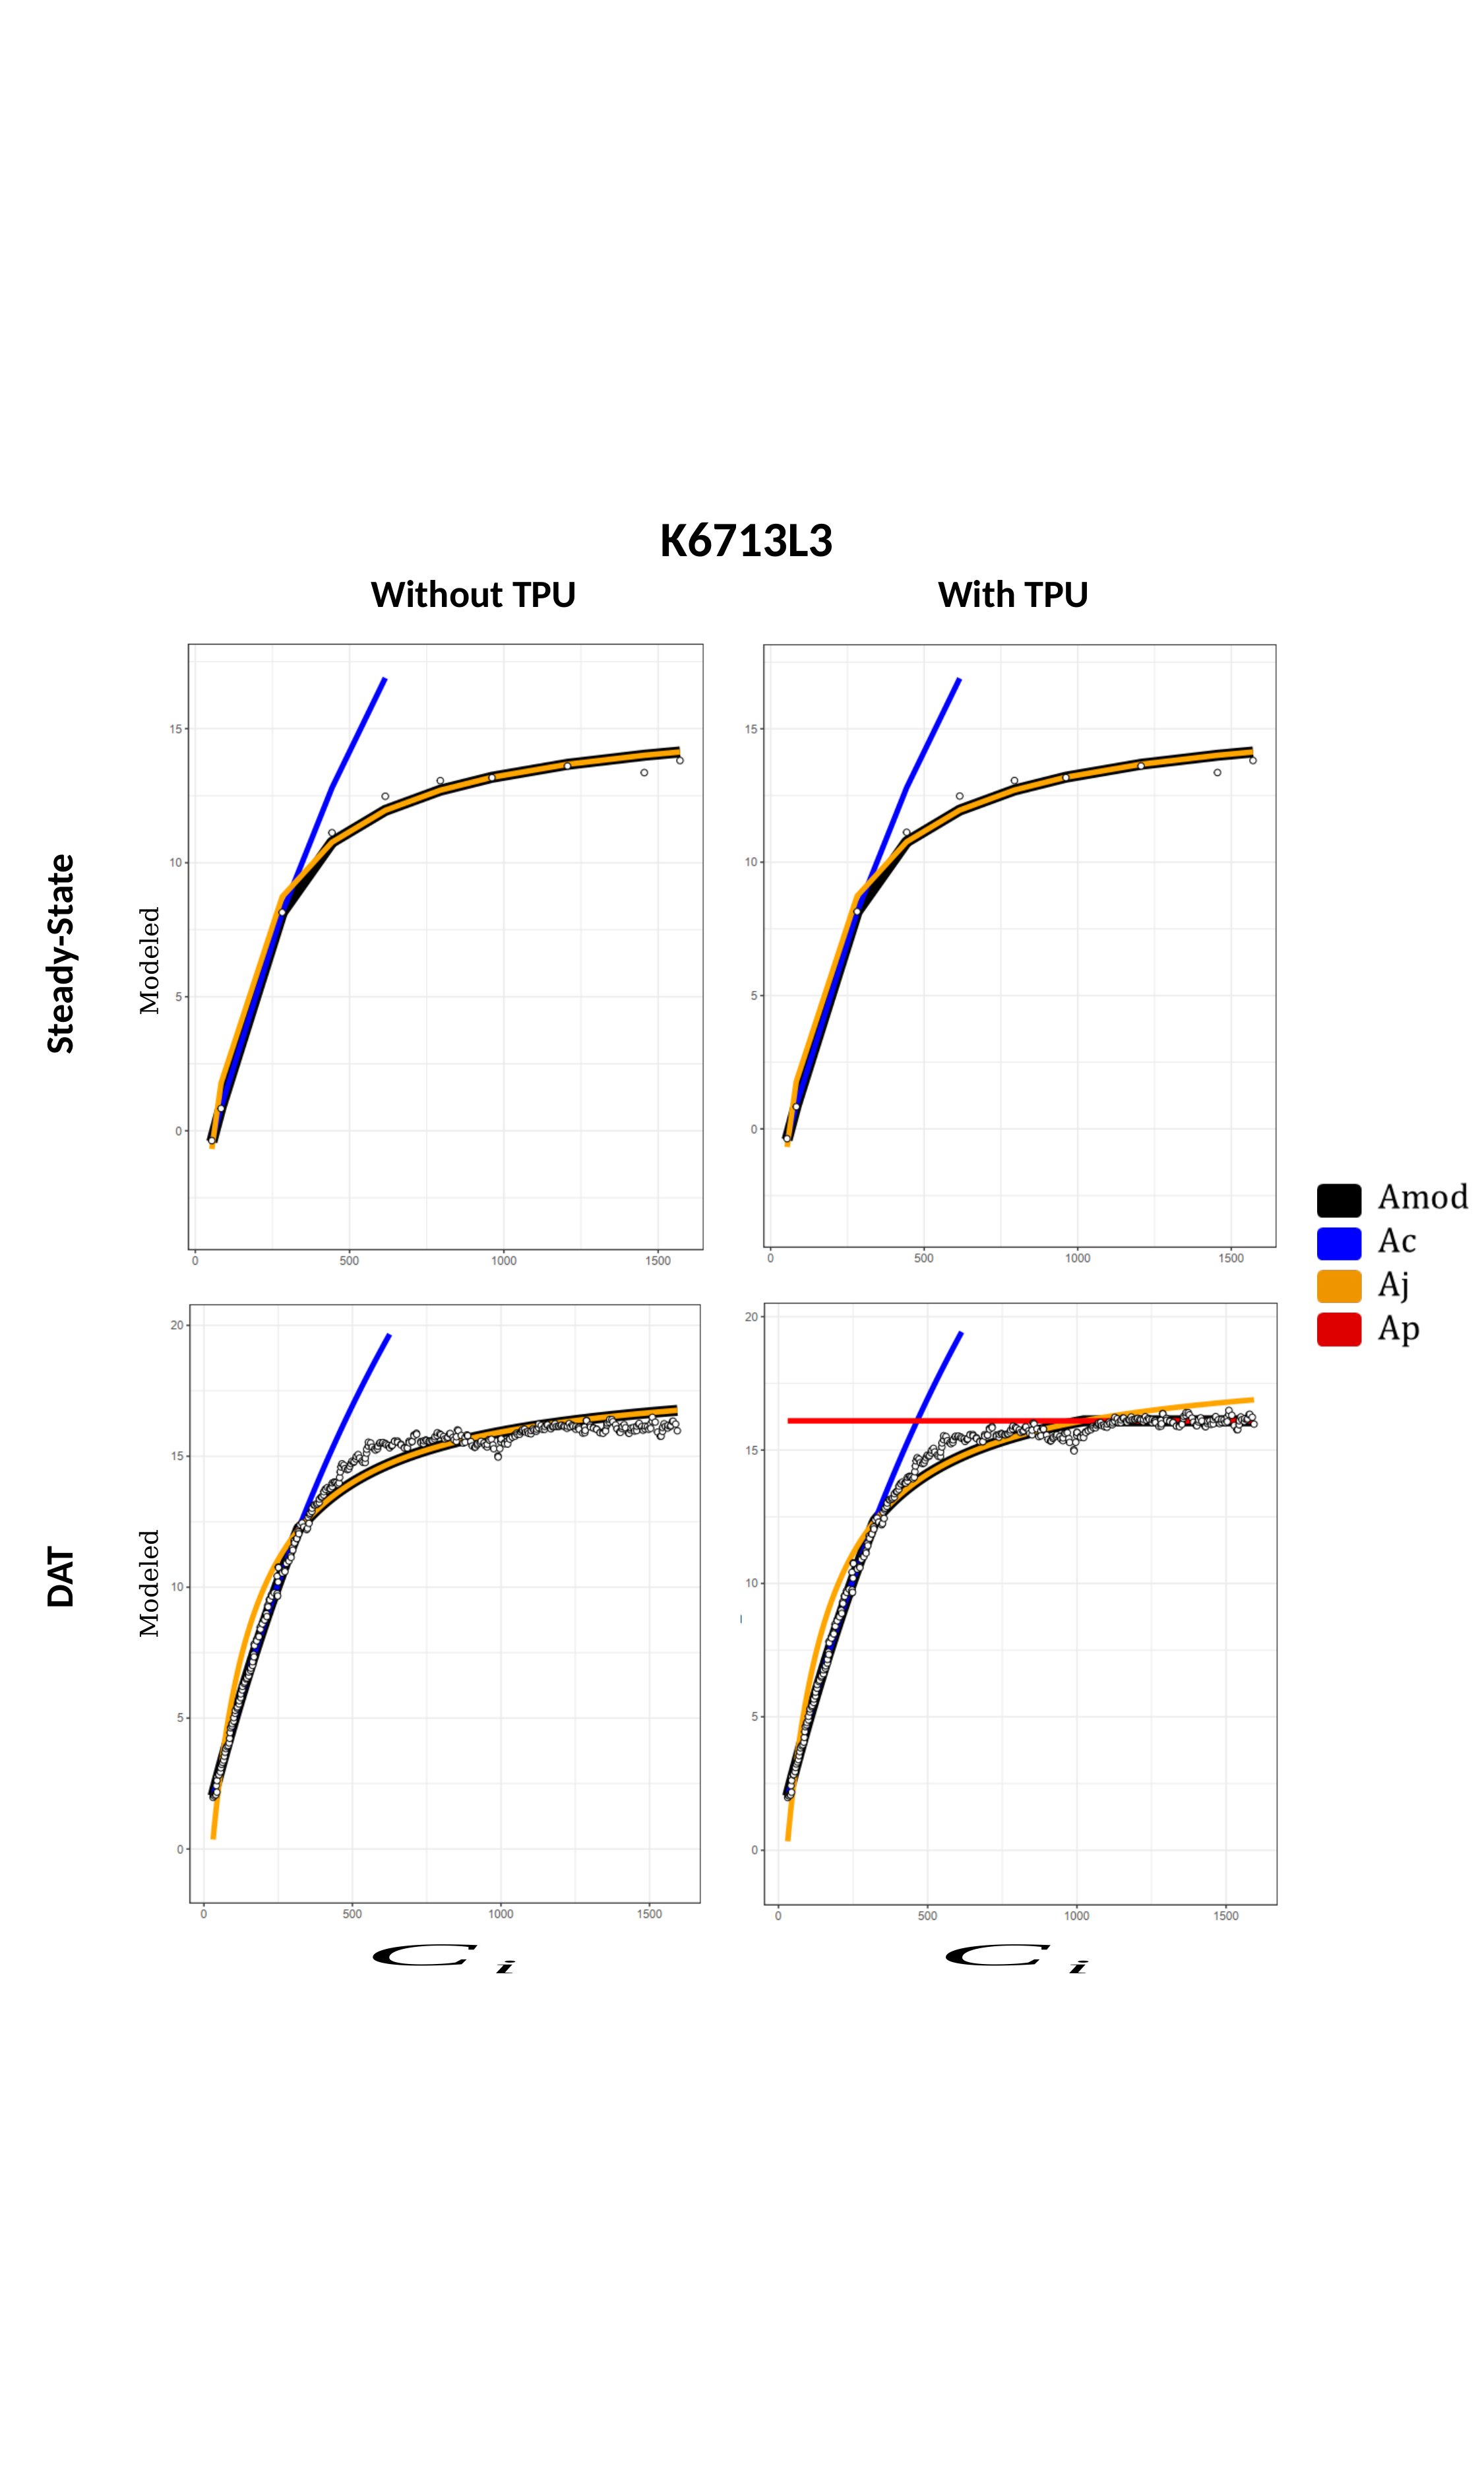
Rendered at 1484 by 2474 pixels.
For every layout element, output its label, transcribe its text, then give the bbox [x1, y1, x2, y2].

picture [741, 639, 1283, 1266]
text_box Without TPU [321, 563, 627, 620]
text_box Steady-State [29, 802, 86, 1107]
text_box With TPU [893, 563, 1134, 620]
text_box Modeled A [128, 883, 166, 1025]
text_box DAT [29, 1517, 86, 1637]
picture [168, 1298, 708, 1921]
text_box K6713L3 [594, 501, 900, 571]
picture [741, 1299, 1287, 1921]
text_box Modeled A [128, 1506, 168, 1649]
picture [166, 642, 708, 1266]
picture [1317, 1161, 1484, 1370]
